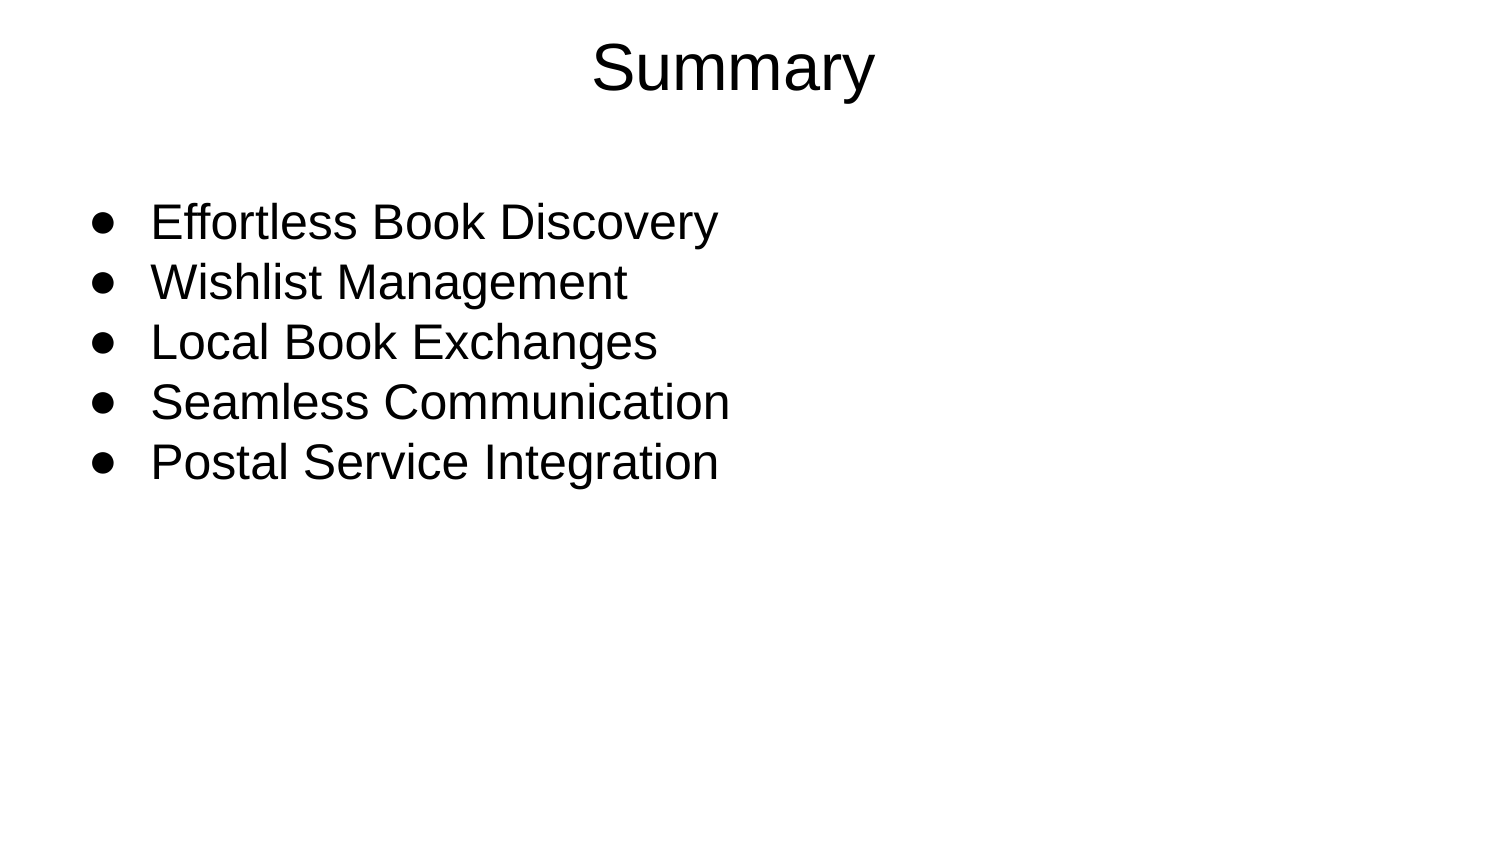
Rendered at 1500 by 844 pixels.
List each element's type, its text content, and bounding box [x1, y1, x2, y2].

subtitle Effortless Book Discovery Wishlist Management Local Book Exchanges Seamless Communication Postal Service Integration [60, 174, 1459, 630]
title Summary [176, 9, 1292, 119]
